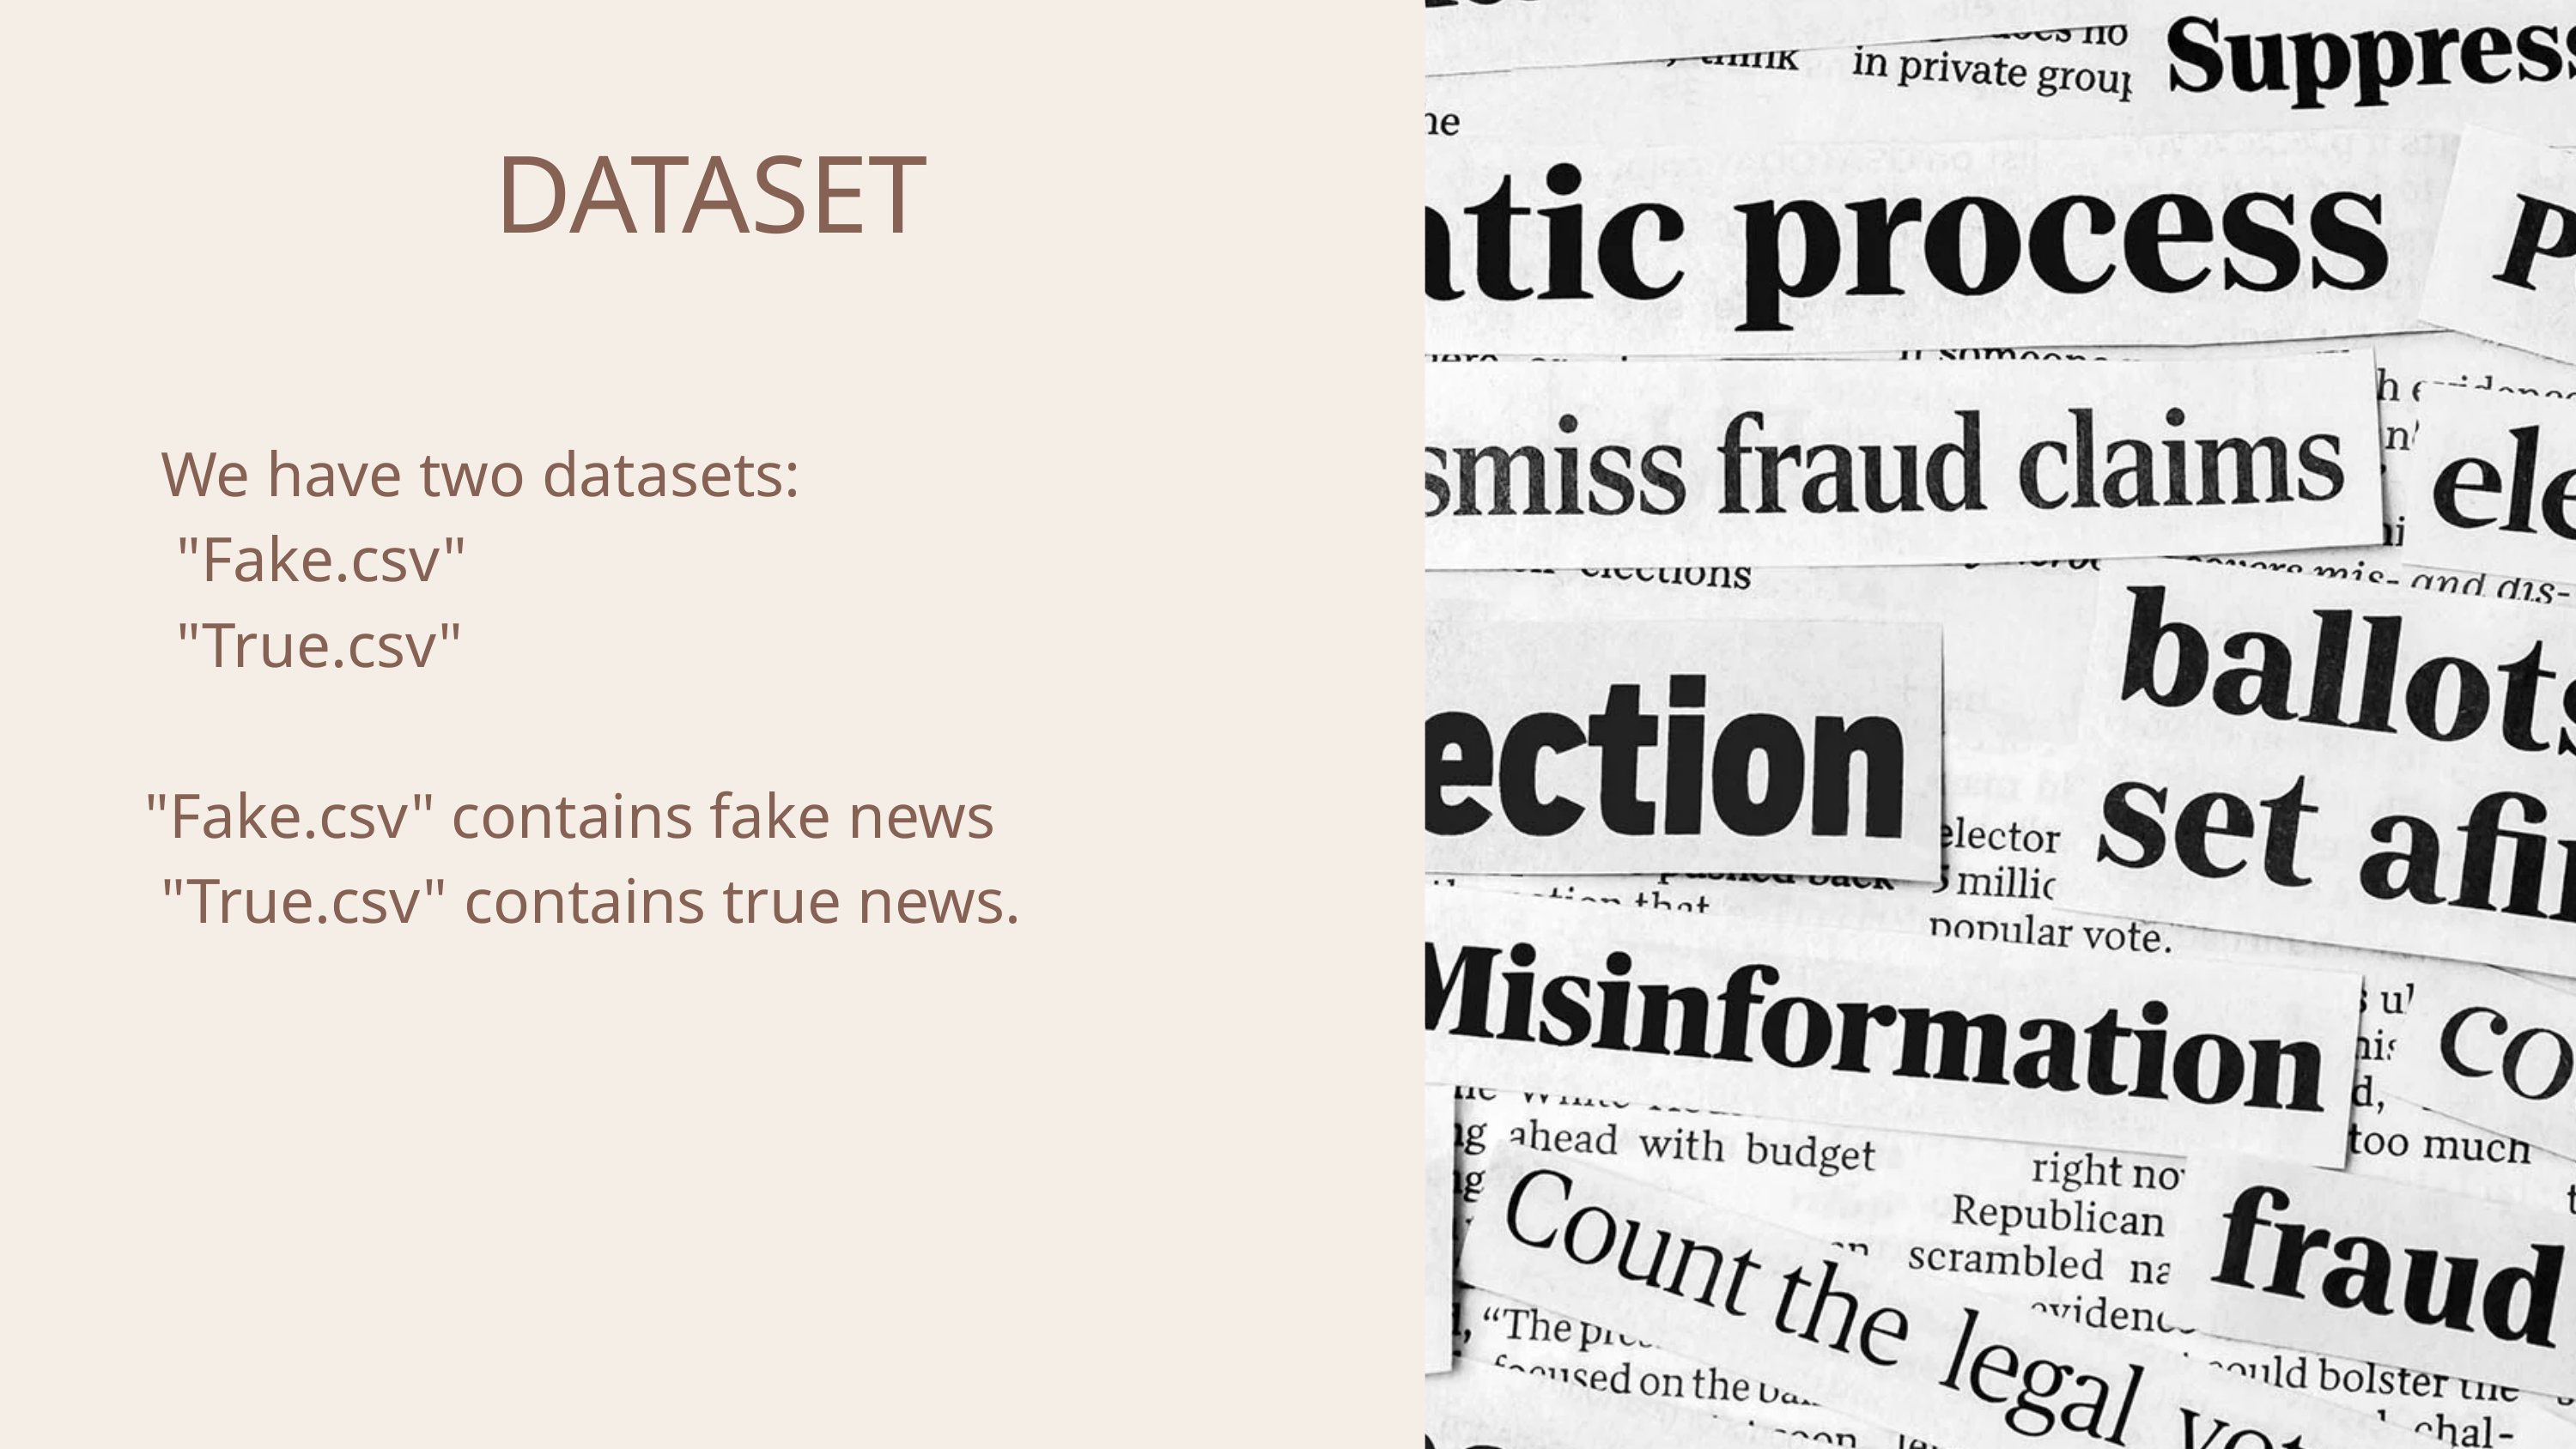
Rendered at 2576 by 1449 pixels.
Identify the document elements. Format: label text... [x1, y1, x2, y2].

text_box DATASET [417, 129, 956, 255]
text_box [1425, 0, 2576, 1449]
text_box We have two datasets: "Fake.csv" "True.csv" "Fake.csv" contains fake news "True.csv" contains true news. [144, 423, 1236, 1022]
